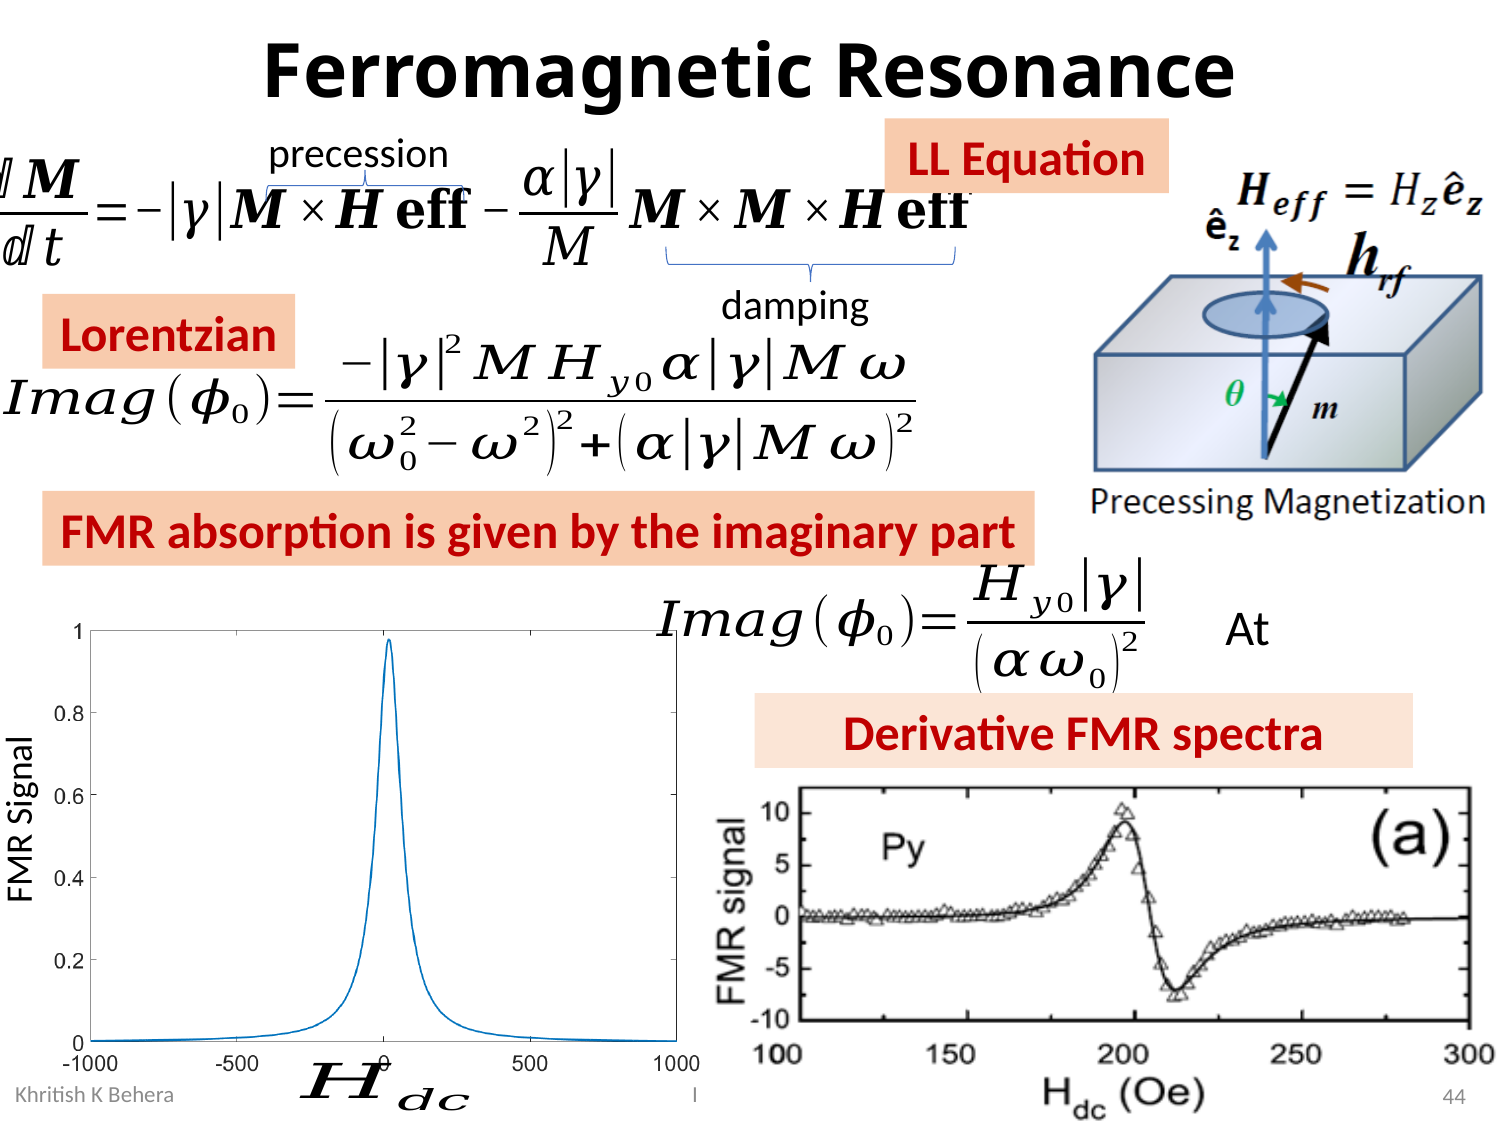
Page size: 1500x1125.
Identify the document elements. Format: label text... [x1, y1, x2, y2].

title Ferromagnetic Resonance [0, 1, 1500, 146]
text_box Lorentzian [42, 336, 296, 369]
text_box FMR Signal [0, 712, 50, 918]
picture [50, 610, 1500, 1125]
text_box Derivative FMR spectra [754, 693, 1413, 768]
text_box LL Equation [978, 118, 1169, 194]
slide_number Khritish K Behera [0, 1063, 338, 1124]
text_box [0, 118, 978, 336]
picture [1039, 143, 1496, 557]
footer IISER Bhopal [496, 1076, 698, 1124]
text_box FMR absorption is given by the imaginary part [42, 490, 1035, 566]
